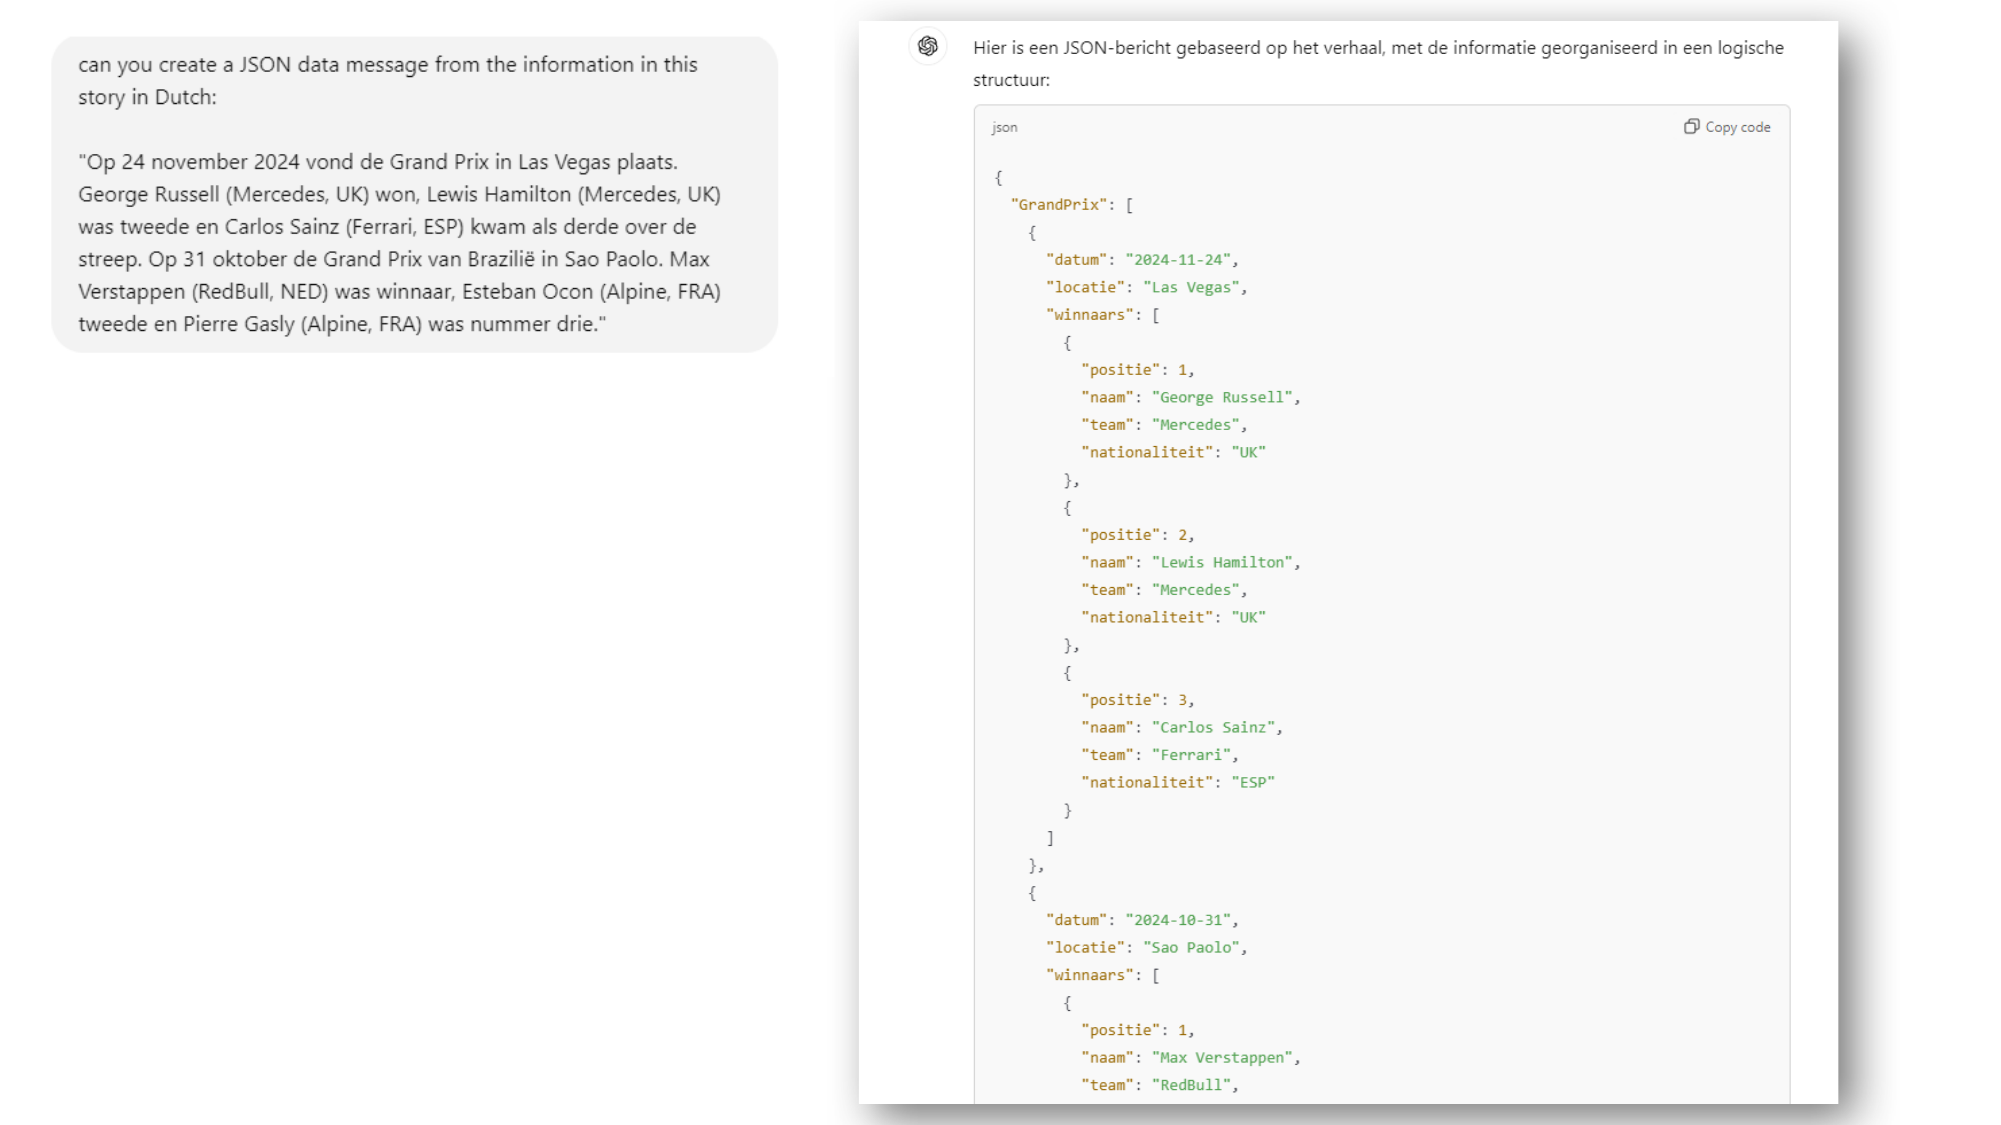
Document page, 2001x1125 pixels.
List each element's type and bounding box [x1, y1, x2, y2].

picture [12, 0, 835, 378]
picture [858, 20, 1839, 1105]
